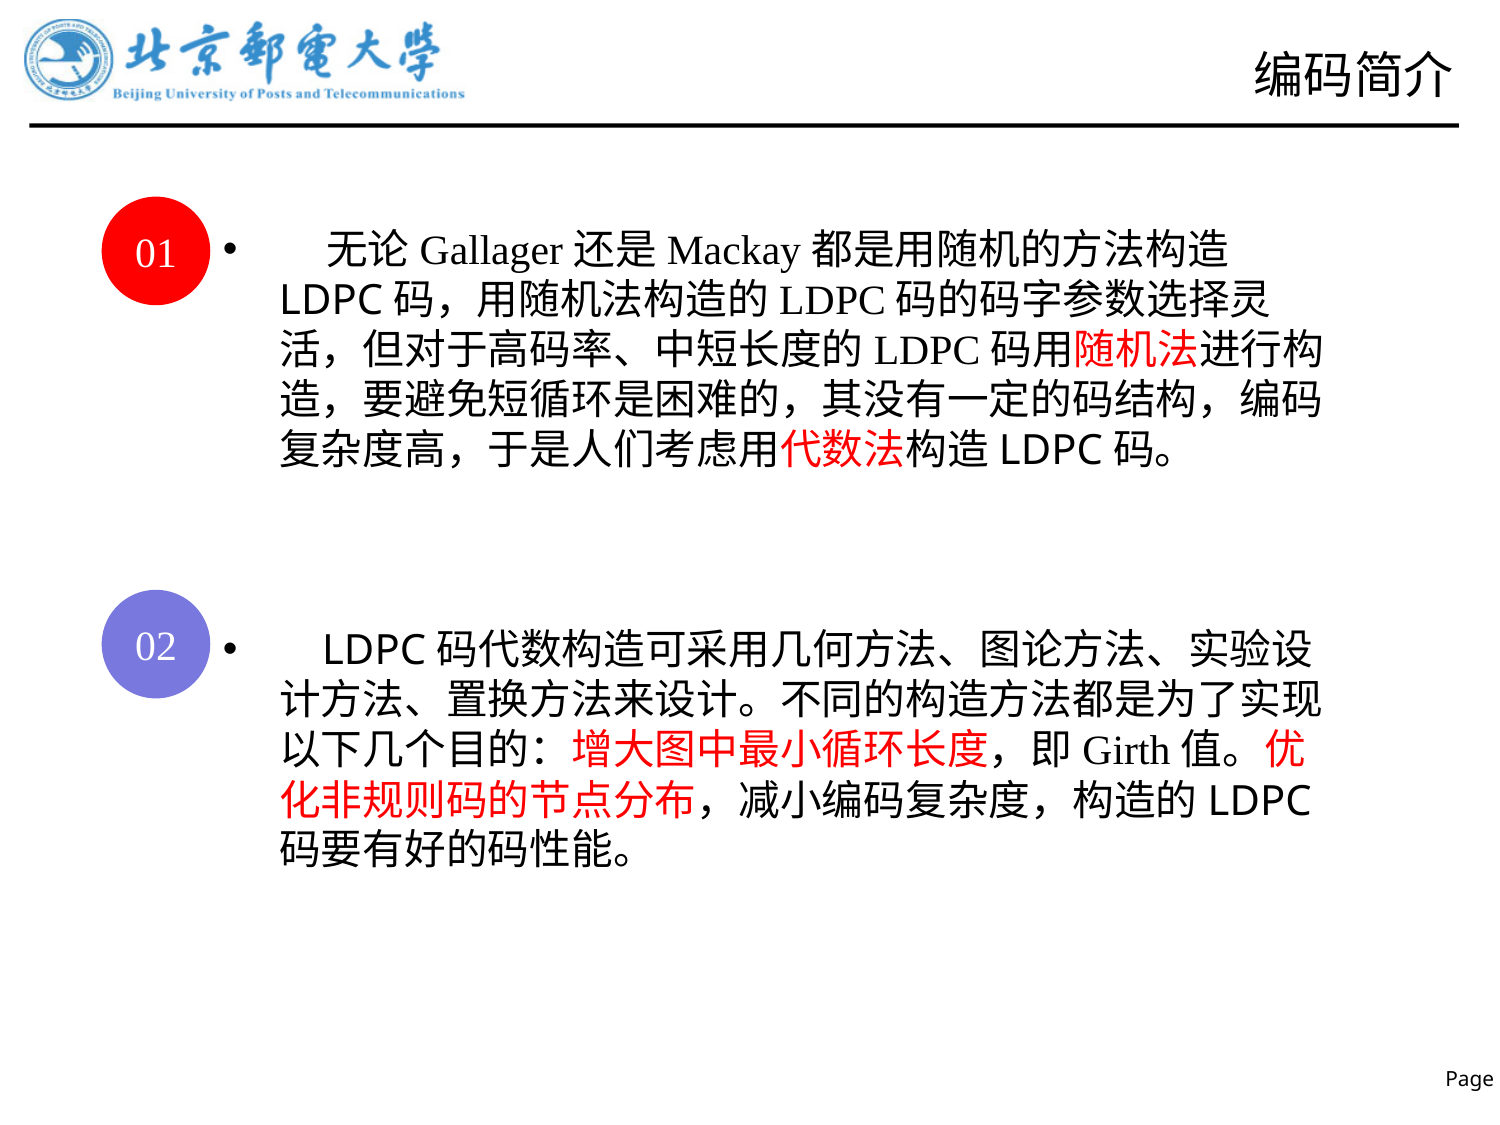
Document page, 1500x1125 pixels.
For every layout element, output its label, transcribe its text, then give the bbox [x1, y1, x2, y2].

title 编码简介 [728, 16, 1469, 130]
text_box 无论Gallager还是Mackay都是用随机的方法构造LDPC码，用随机法构造的LDPC码的码字参数选择灵活，但对于高码率、中短长度的LDPC码用随机法进行构造，要避免短循环是困难的，其没有一定的码结构，编码复杂度高，于是人们考虑用代数法构造LDPC码。 LDPC码代数构造可采用几何方法、图论方法、实验设计方法、置换方法来设计。不同的构造方法都是为了实现以下几个目的：增大图中最小循环长度，即Girth值。优化非规则码的节点分布，减小编码复杂度，构造的LDPC码要有好的码性能。 [208, 215, 1342, 881]
picture [23, 19, 467, 102]
text_box 02 [102, 590, 210, 698]
text_box 01 [102, 197, 210, 305]
